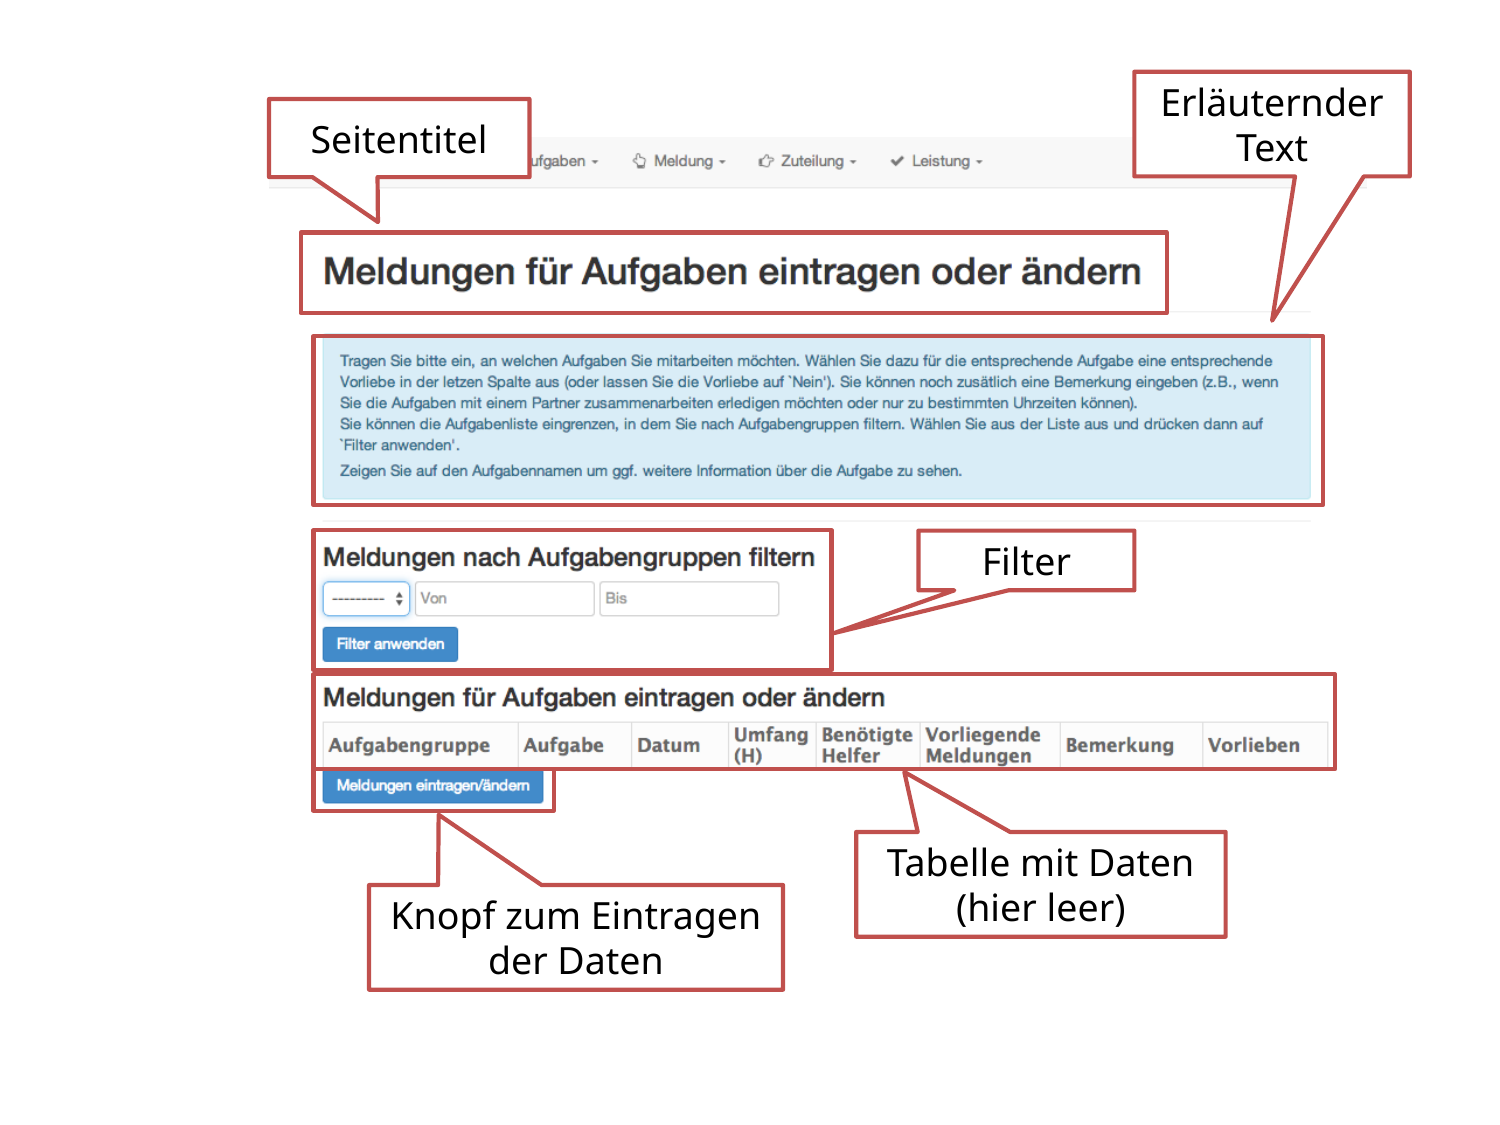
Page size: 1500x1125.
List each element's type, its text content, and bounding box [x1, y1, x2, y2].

text_box Tabelle mit Daten (hier leer) [854, 877, 1228, 939]
text_box Erläuternder Text [1132, 69, 1412, 179]
text_box Knopf zum Eintragen der Daten [366, 877, 786, 992]
text_box Seitentitel [266, 96, 532, 138]
picture [268, 137, 1367, 869]
